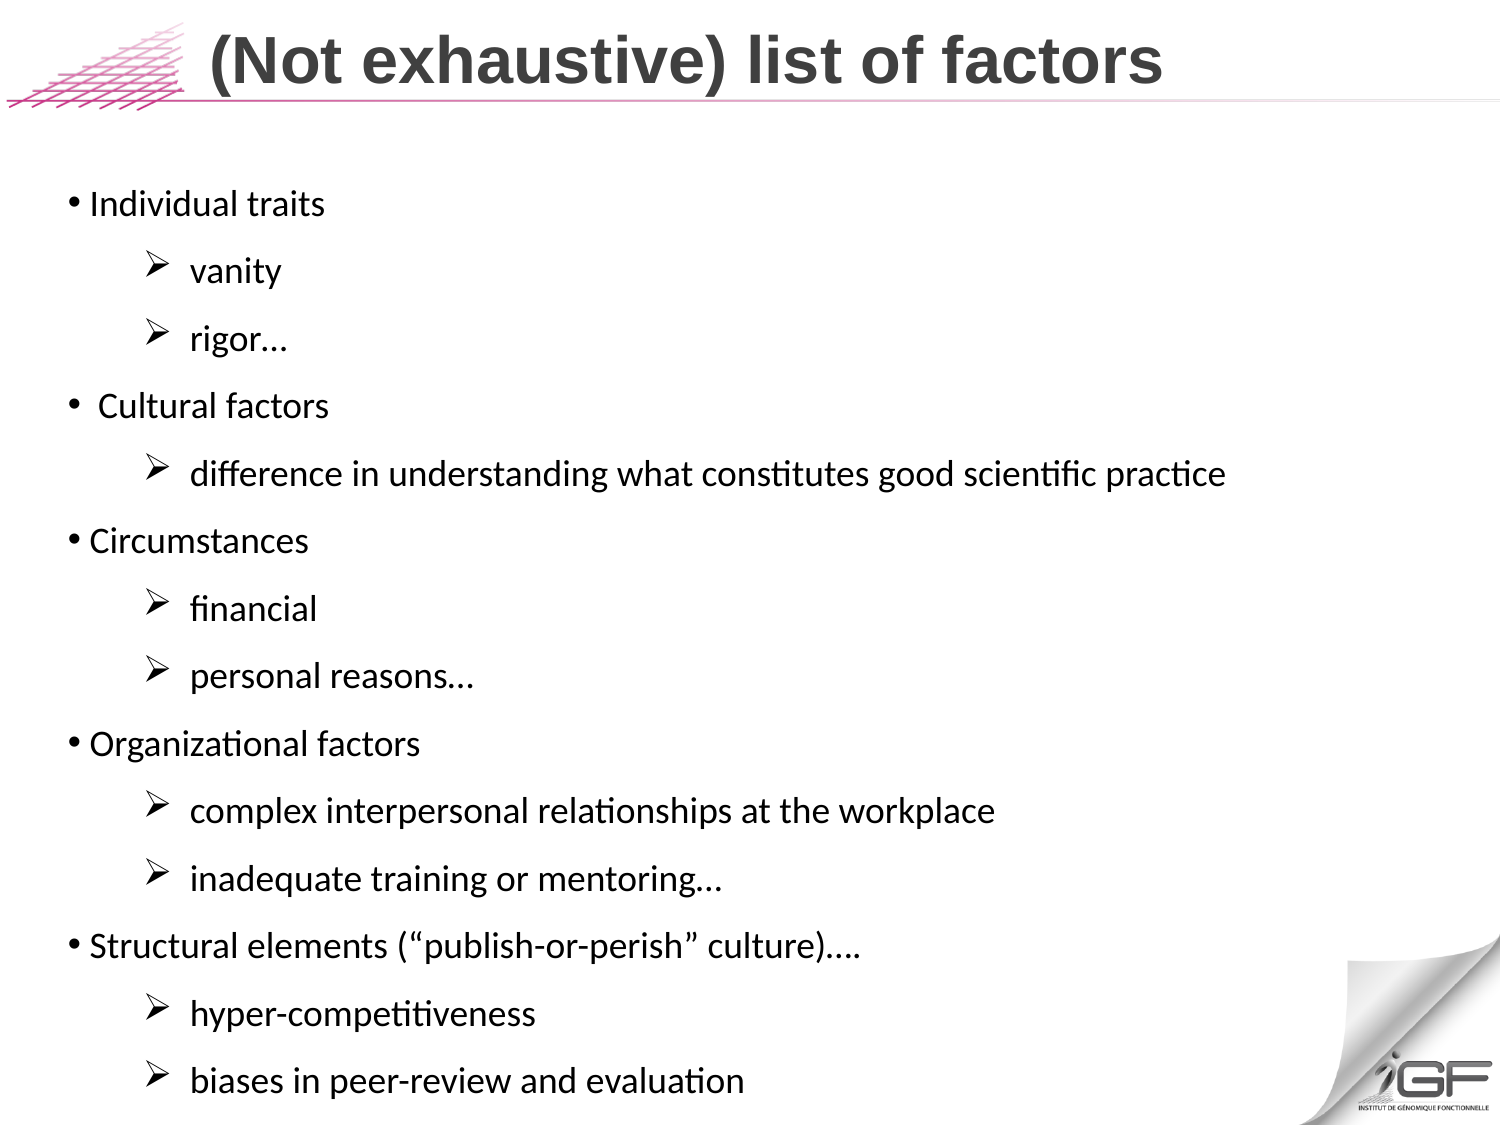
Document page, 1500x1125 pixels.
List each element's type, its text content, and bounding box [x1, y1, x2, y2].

picture [6, 0, 194, 111]
picture [1221, 845, 1500, 1125]
title (Not exhaustive) list of factors [194, 0, 1500, 114]
text_box Individual traits vanity rigor… Cultural factors difference in understanding what constitutes good scientific practice Circumstances financial personal reasons… Organizational factors complex interpersonal relationships at the workplace inadequate training or mentoring… Structural elements (“publish-or-perish” culture)…. hyper-competitiveness biases in peer-review and evaluation [53, 148, 1489, 1109]
